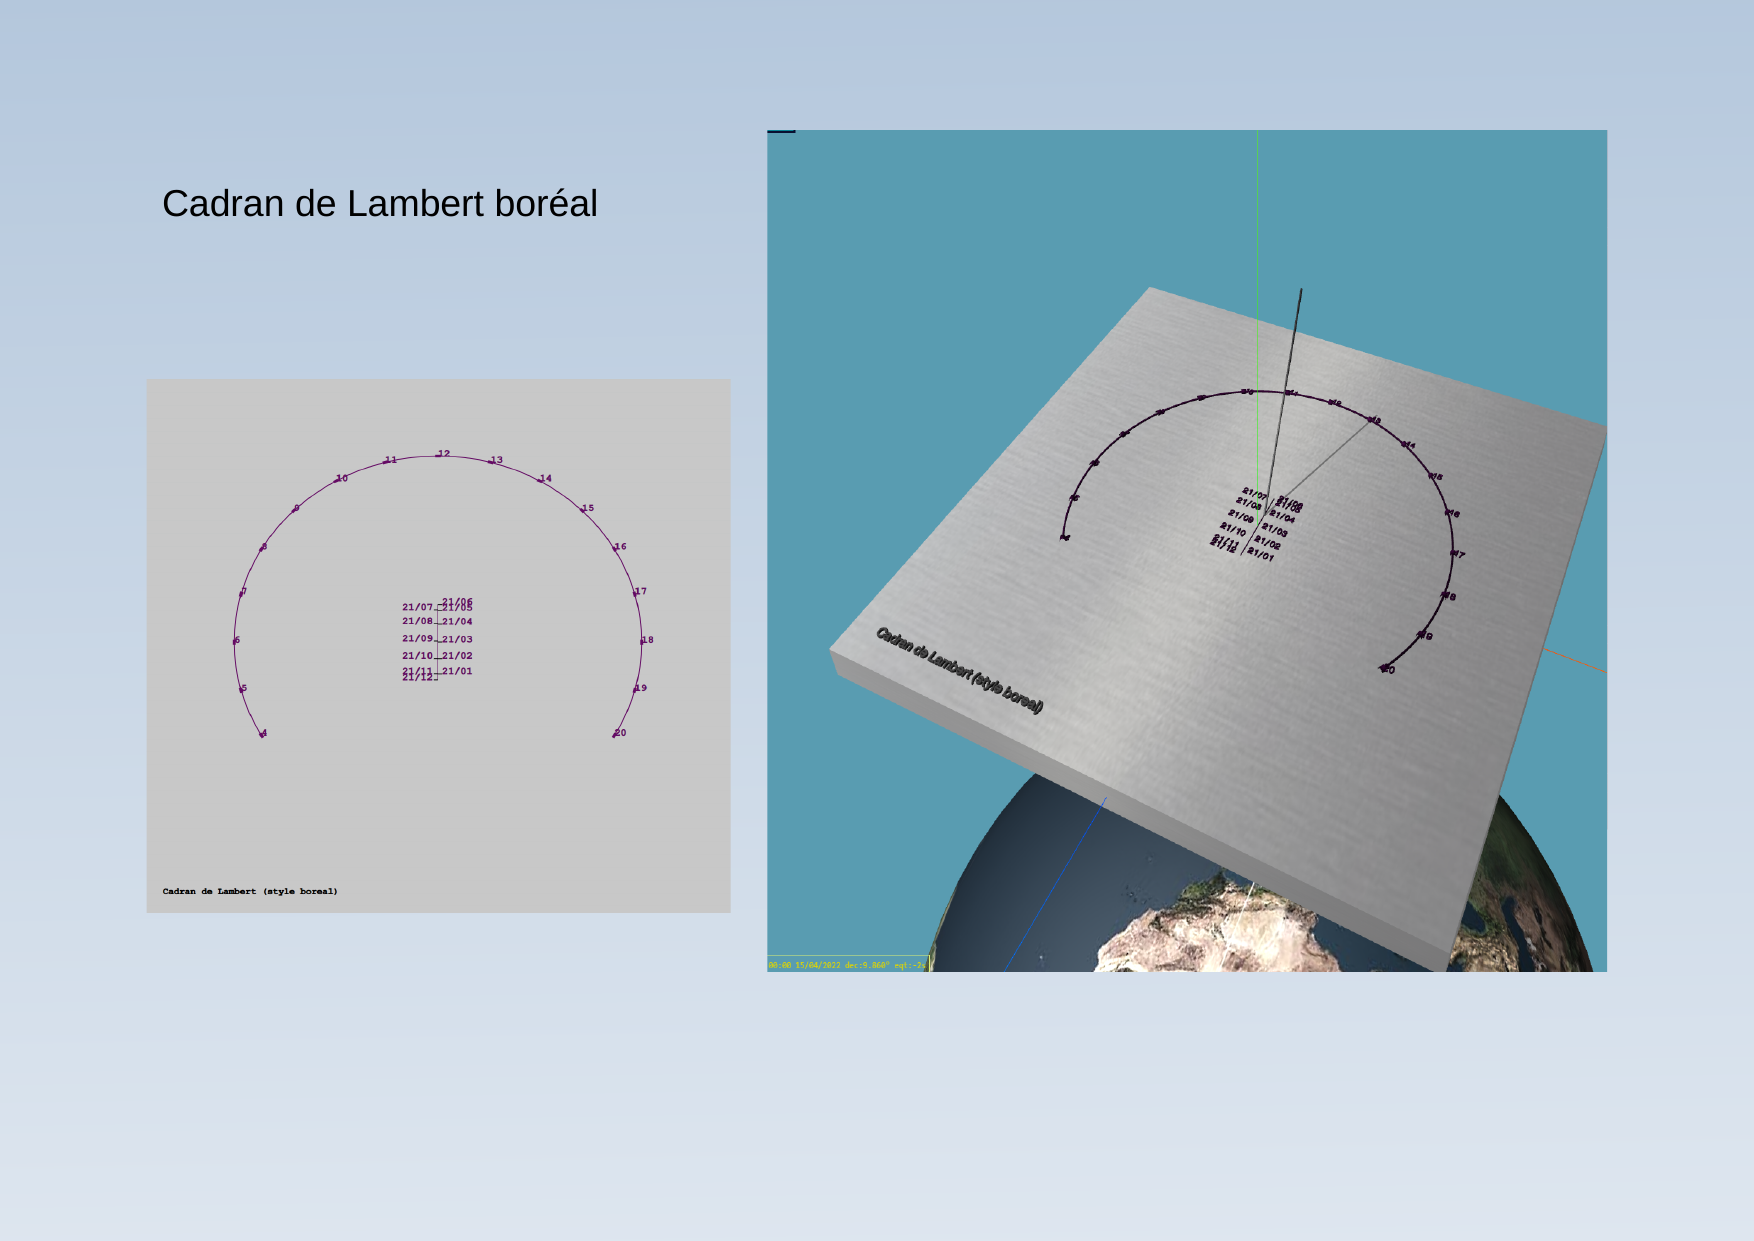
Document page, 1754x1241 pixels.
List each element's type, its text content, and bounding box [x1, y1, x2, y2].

title Cadran de Lambert boréal [88, 130, 673, 273]
picture [767, 129, 1608, 973]
picture [146, 379, 731, 914]
